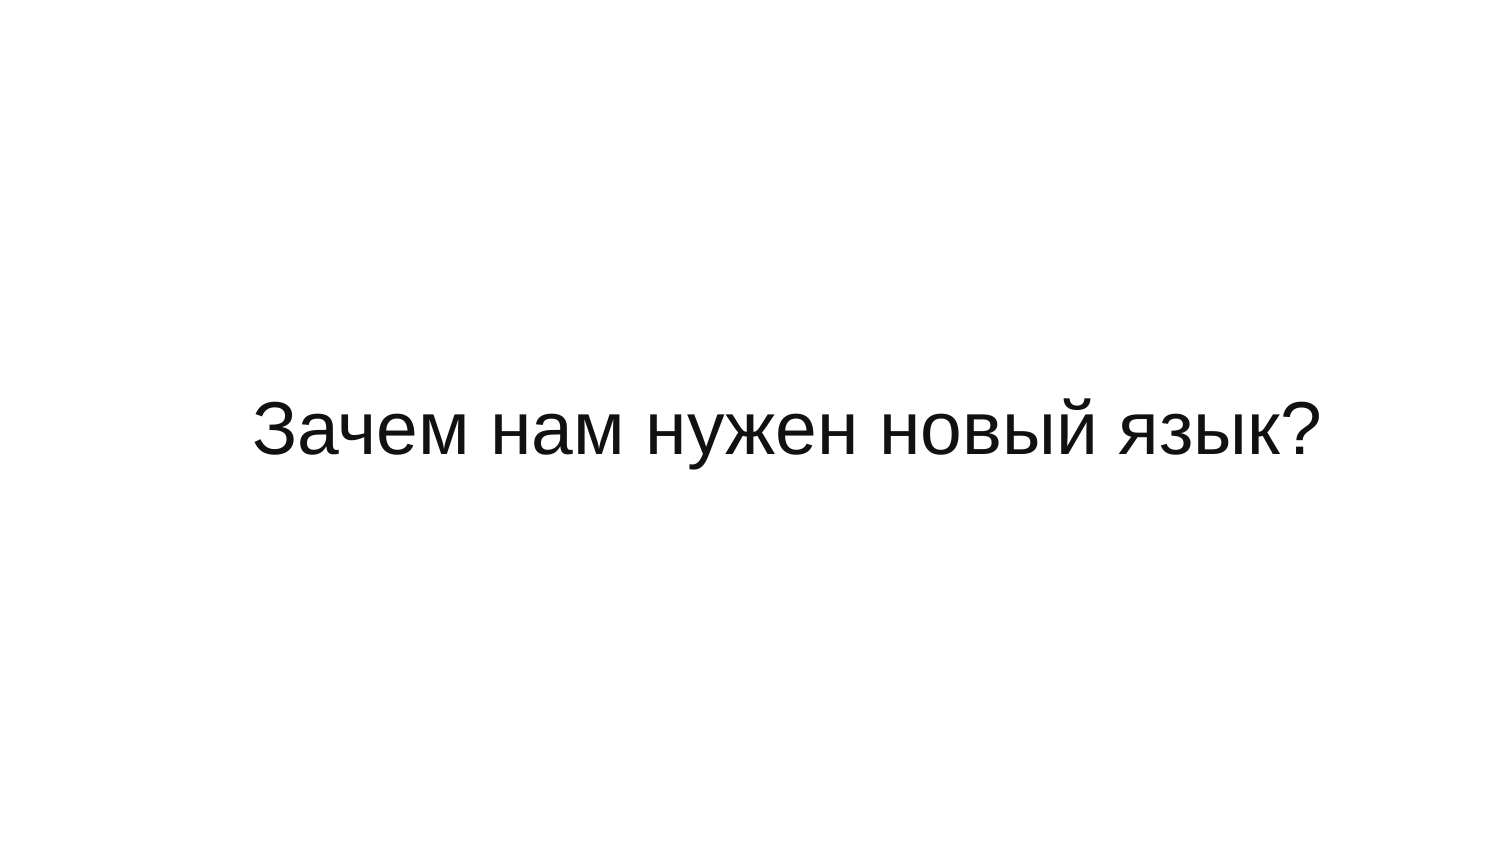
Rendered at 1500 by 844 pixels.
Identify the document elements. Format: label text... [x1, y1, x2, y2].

list Зачем нам нужен новый язык? [51, 86, 1449, 750]
